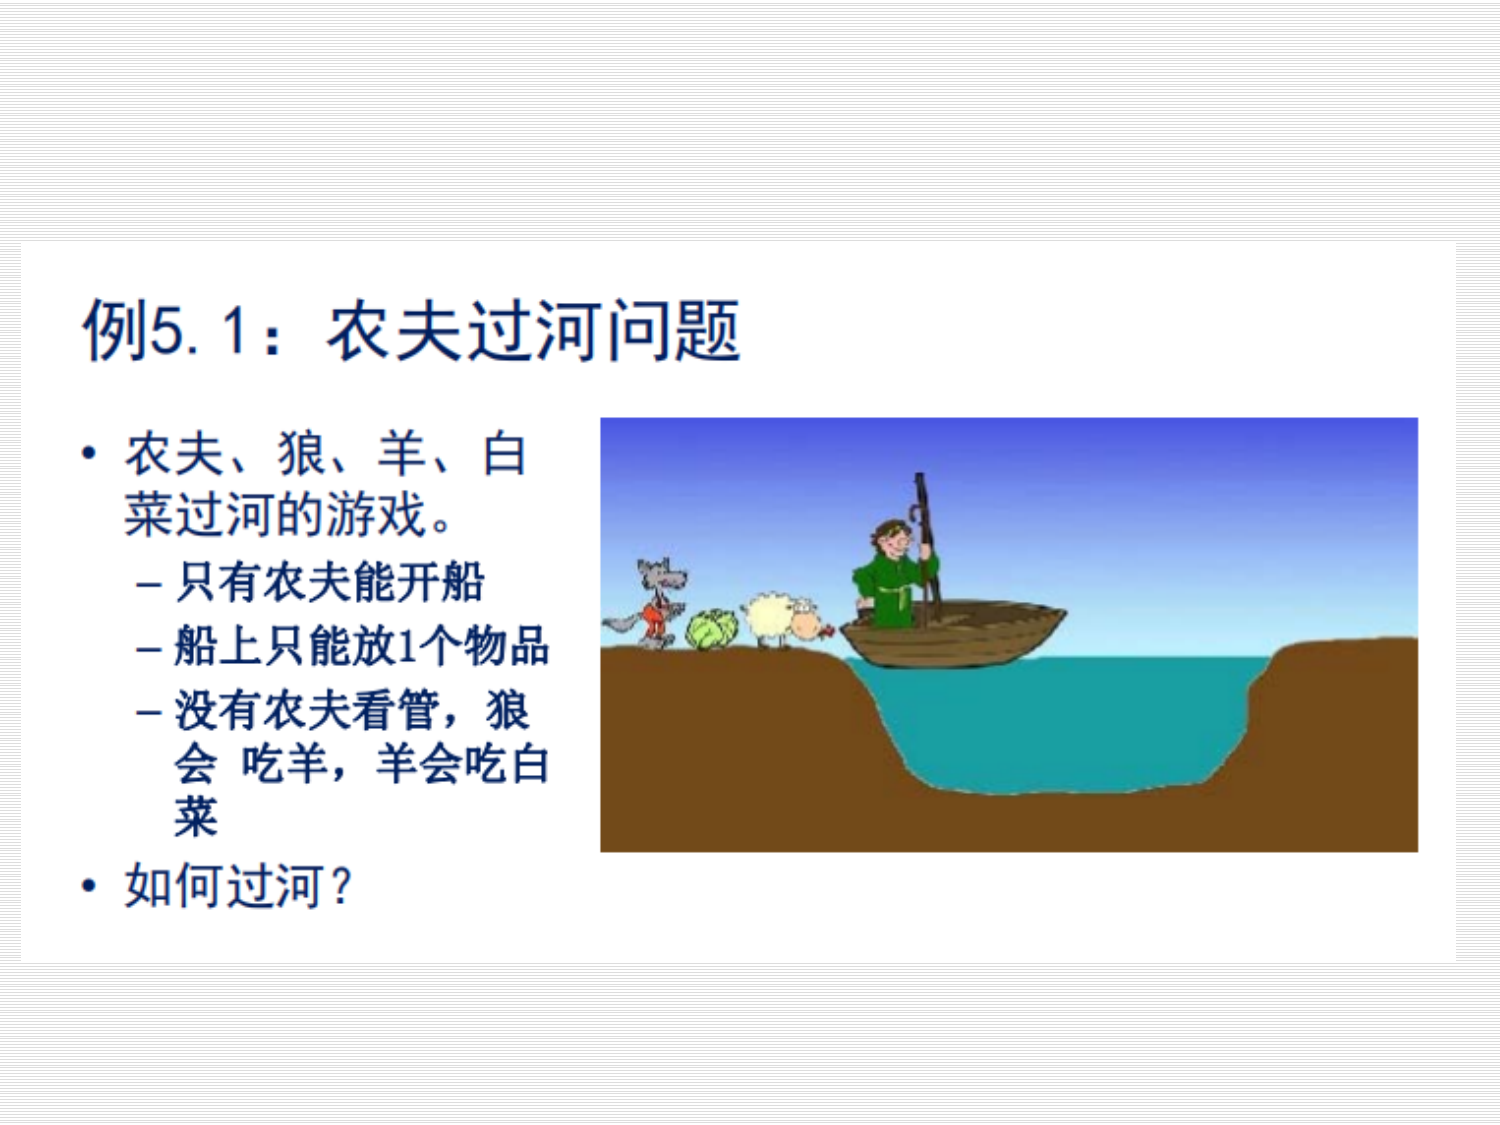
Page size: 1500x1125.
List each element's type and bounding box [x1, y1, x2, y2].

picture [21, 243, 1456, 964]
